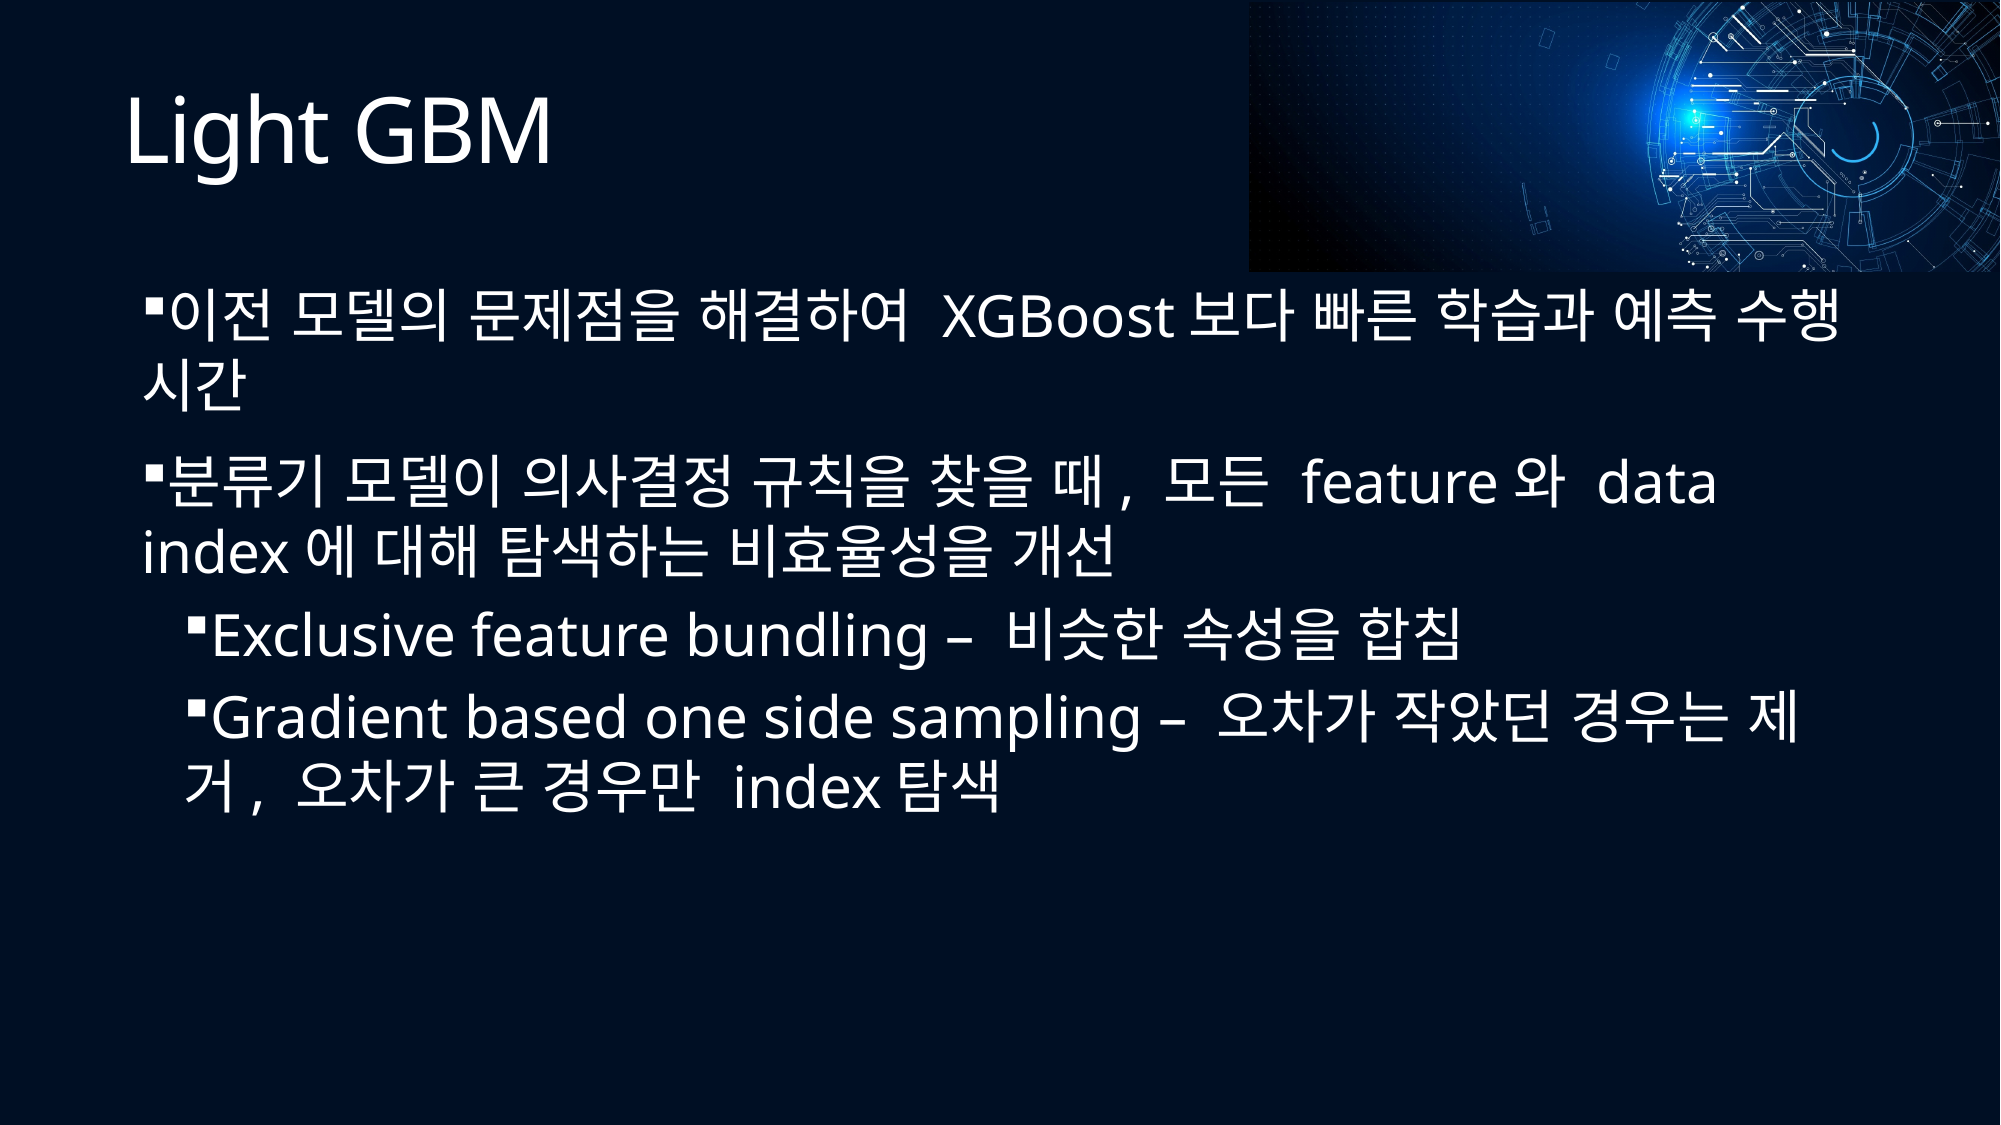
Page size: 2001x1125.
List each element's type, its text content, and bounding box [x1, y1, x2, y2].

picture [1875, 2, 2000, 272]
title Light GBM [107, 0, 1875, 272]
list 이전 모델의 문제점을 해결하여 XGBoost보다 빠른 학습과 예측 수행 시간 분류기 모델이 의사결정 규칙을 찾을 때, 모든 feature와 data index에 대해 탐색하는 비효율성을 개선 Exclusive feature bundling – 비슷한 속성을 합침 Gradient based one side sampling – 오차가 작았던 경우는 제거, 오차가 큰 경우만 index탐색 [110, 271, 1875, 1125]
